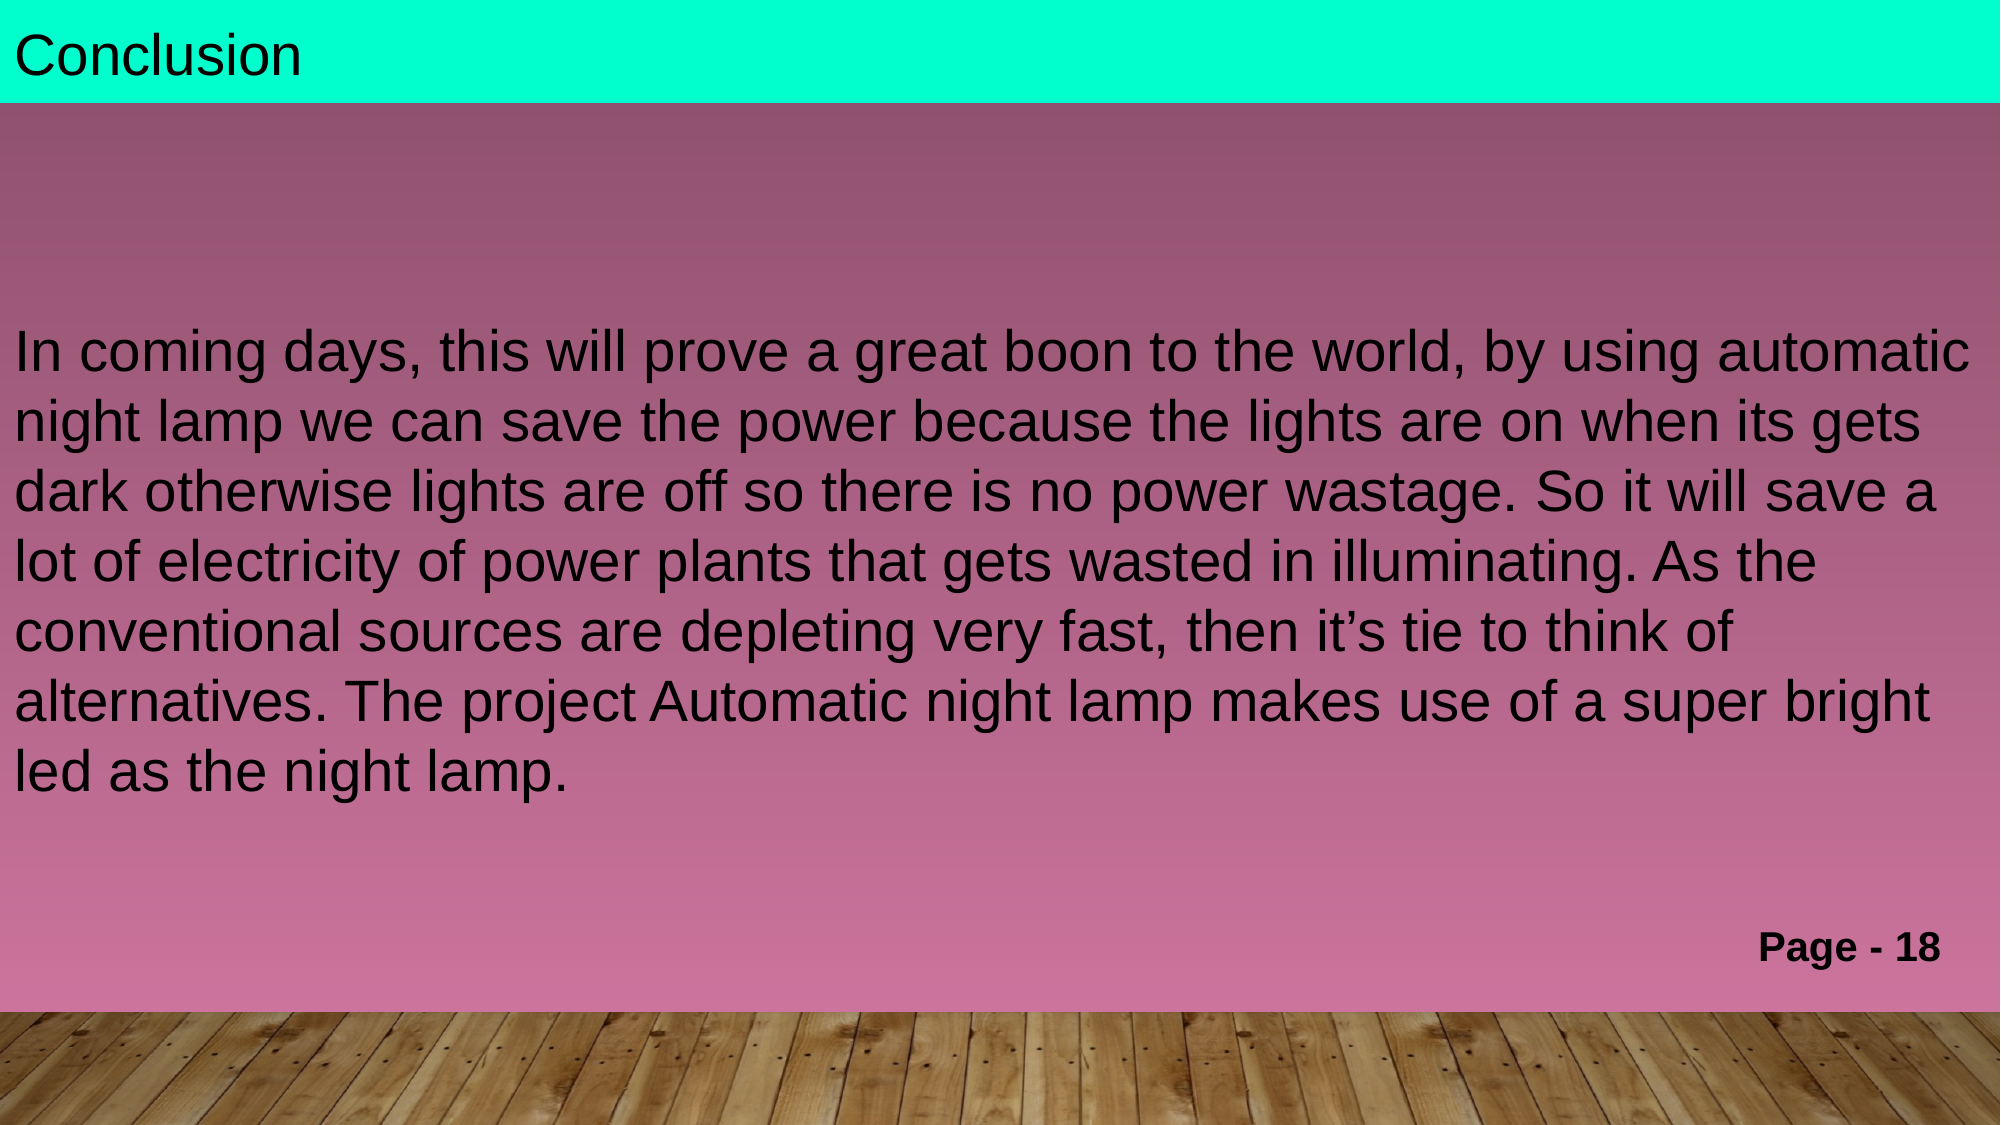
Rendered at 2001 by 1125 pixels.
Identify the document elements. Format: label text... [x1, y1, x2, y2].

picture [0, 1013, 2000, 1125]
text_box Page - 18 [1600, 811, 2000, 1079]
text_box In coming days, this will prove a great boon to the world, by using automatic night lamp we can save the power because the lights are on when its gets dark otherwise lights are off so there is no power wastage. So it will save a lot of electricity of power plants that gets wasted in illuminating. As the conventional sources are depleting very fast, then it’s tie to think of alternatives. The project Automatic night lamp makes use of a super bright led as the night lamp. [0, 103, 2000, 1013]
text_box Conclusion [0, 0, 2000, 103]
